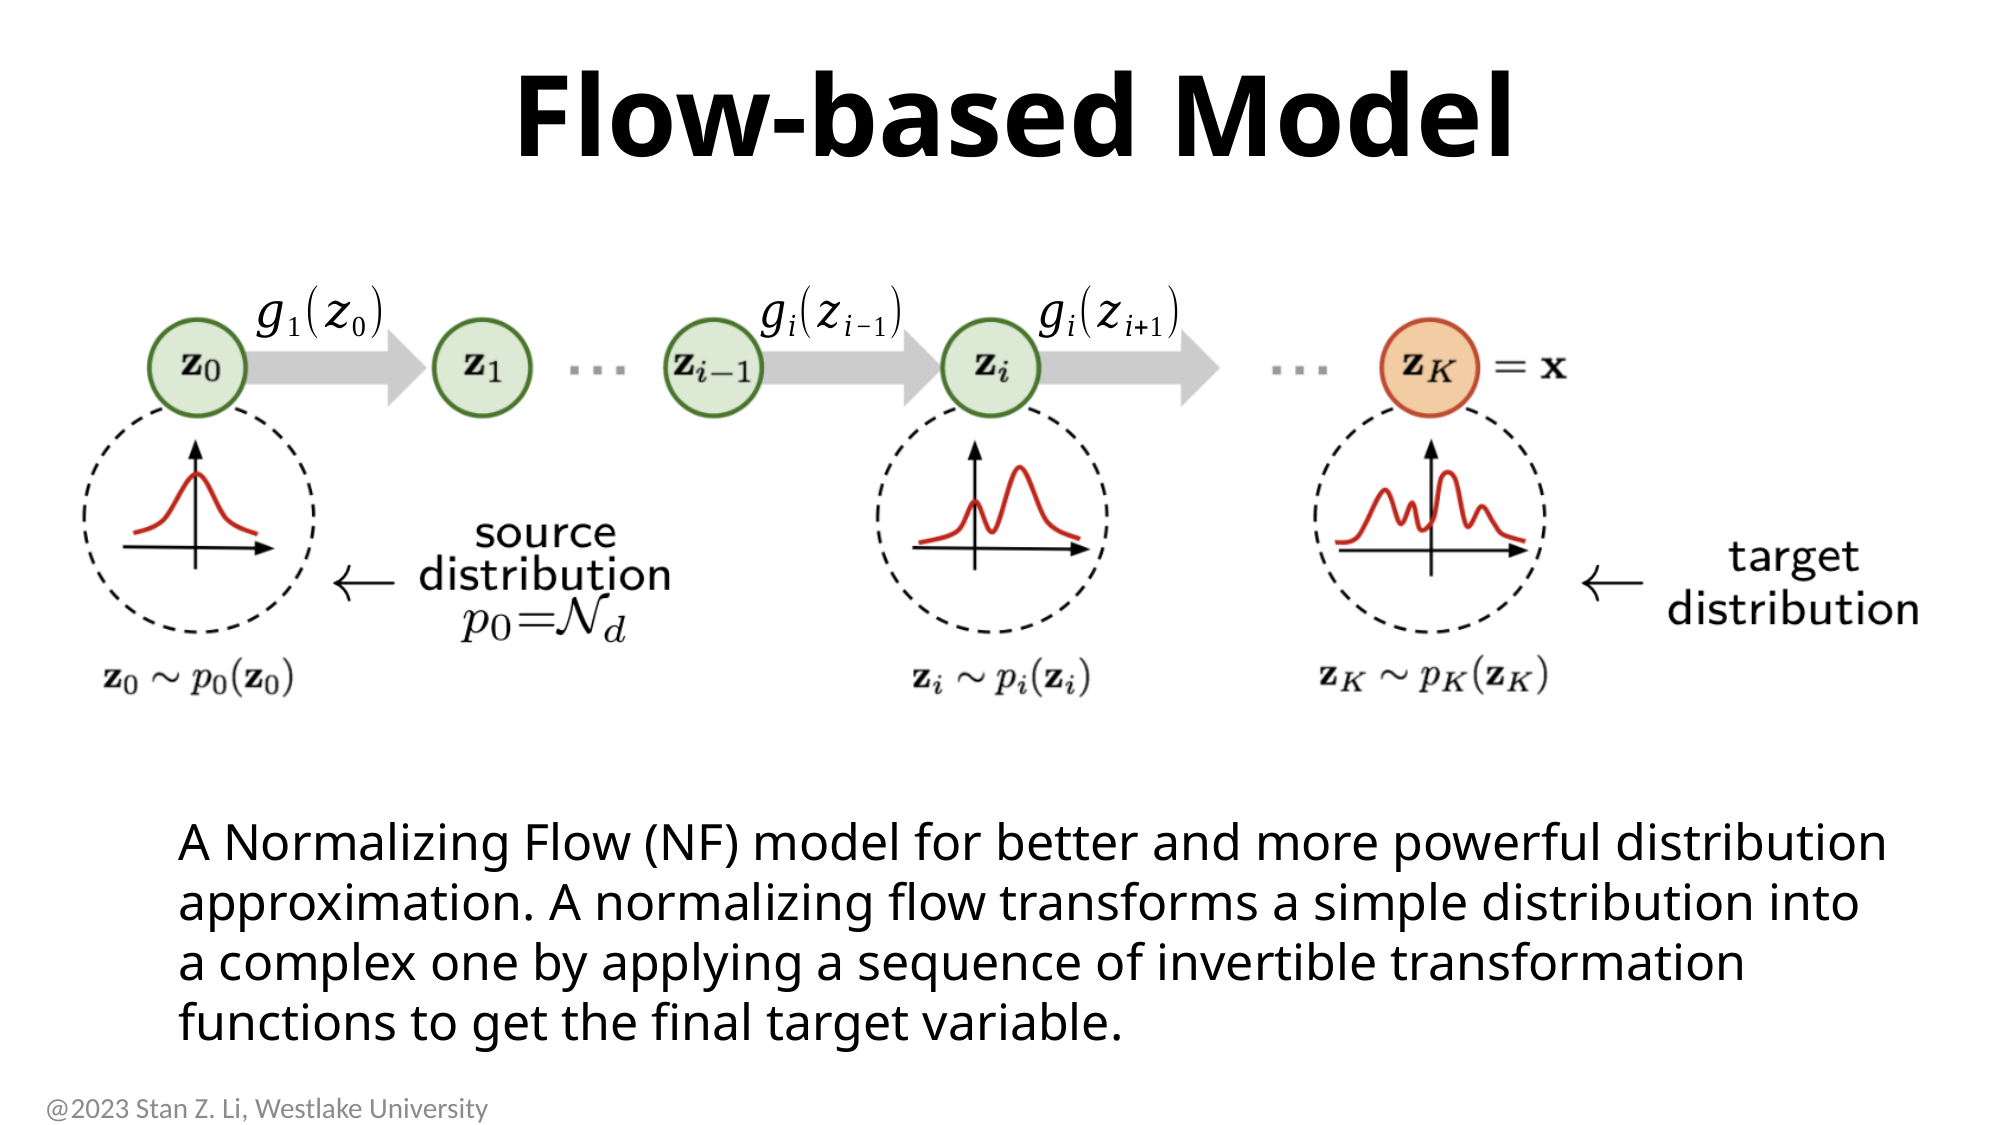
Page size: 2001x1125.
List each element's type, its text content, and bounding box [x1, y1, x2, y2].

footer @2023 Stan Z. Li, Westlake University [29, 1088, 739, 1125]
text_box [50, 226, 1950, 777]
title Flow-based Model [0, 39, 2000, 202]
text_box A Normalizing Flow (NF) model for better and more powerful distribution approximation. A normalizing flow transforms a simple distribution into a complex one by applying a sequence of invertible transformation functions to get the final target variable. [163, 803, 1916, 1058]
